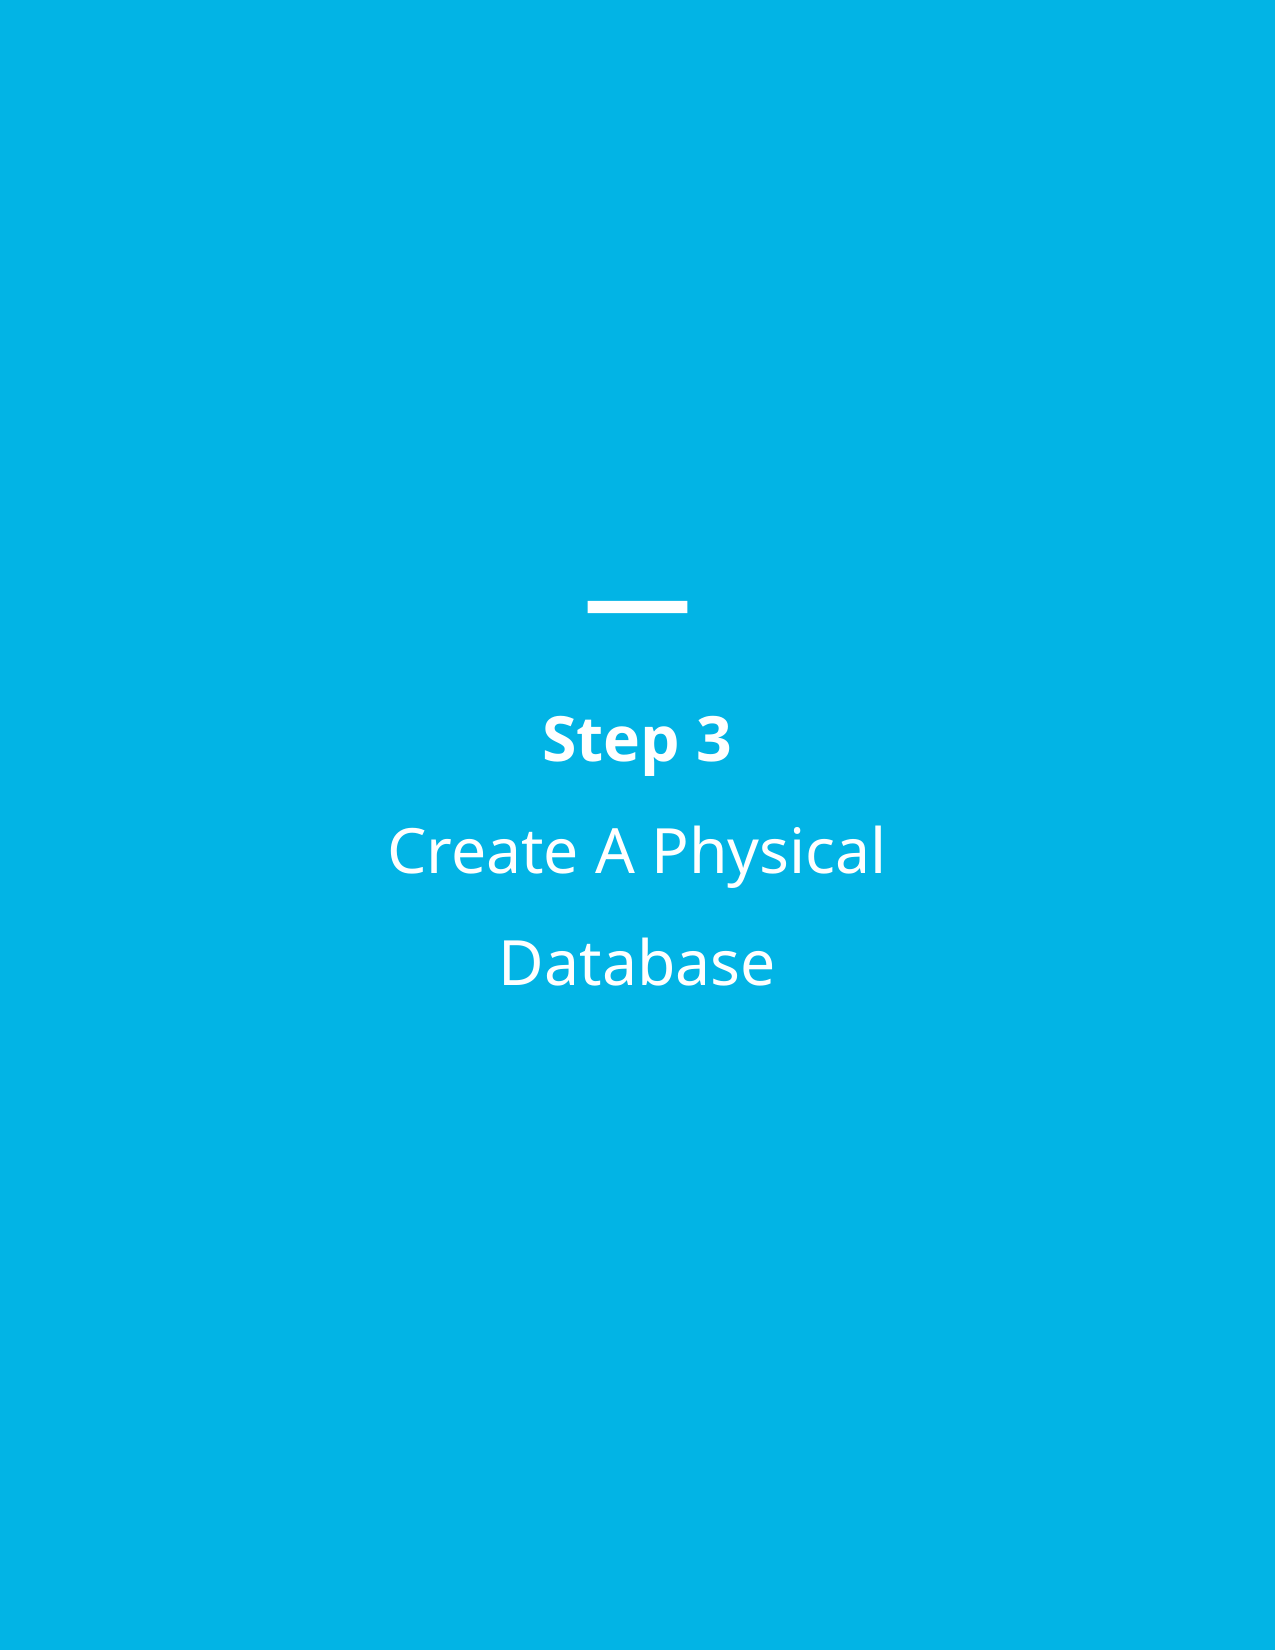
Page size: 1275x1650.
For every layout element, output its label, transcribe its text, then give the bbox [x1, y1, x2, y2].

text_box Step 3 Create A Physical Database [296, 656, 979, 1061]
text_box [587, 600, 688, 614]
